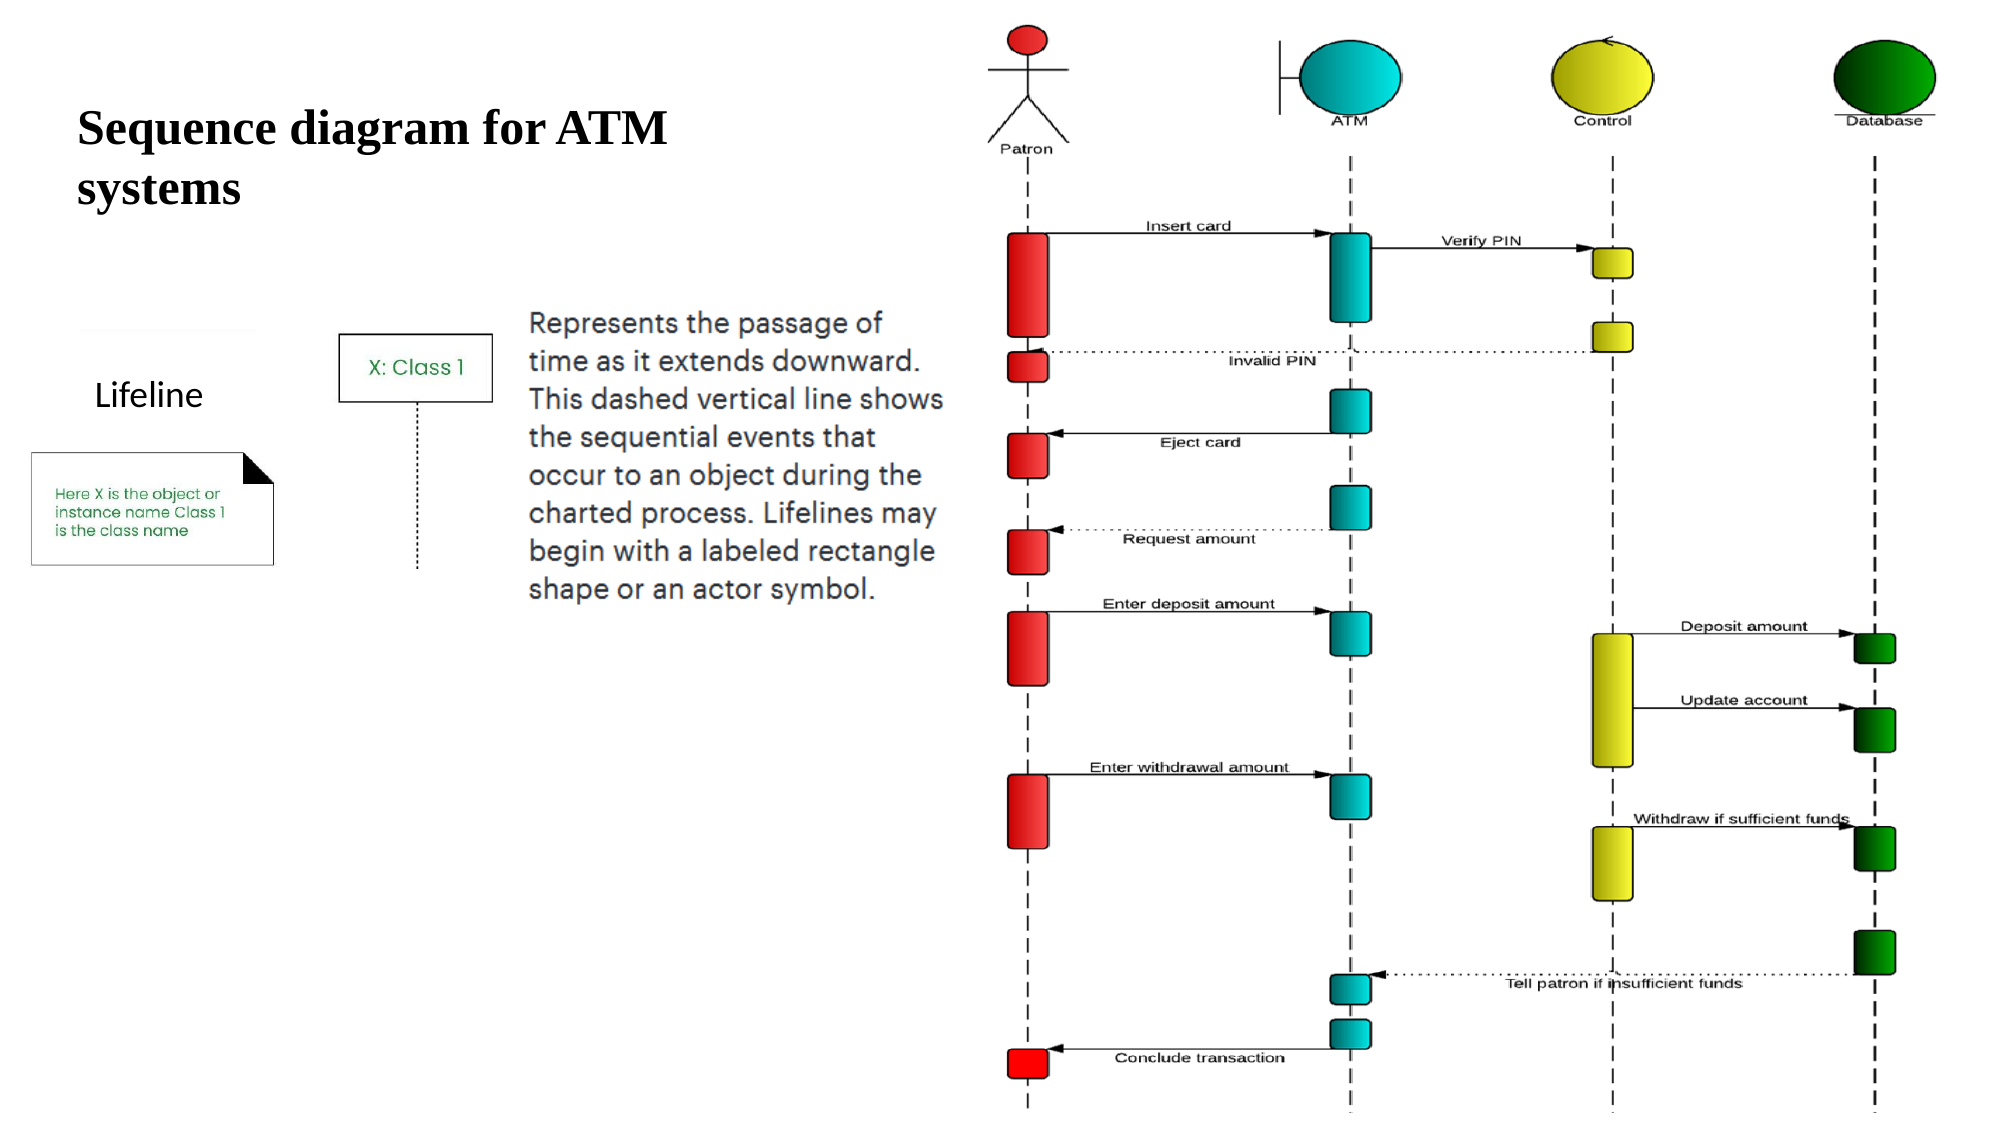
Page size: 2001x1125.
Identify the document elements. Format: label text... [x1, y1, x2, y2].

picture [24, 284, 961, 616]
picture [987, 24, 1938, 1113]
text_box Sequence diagram for ATM systems [62, 87, 725, 223]
